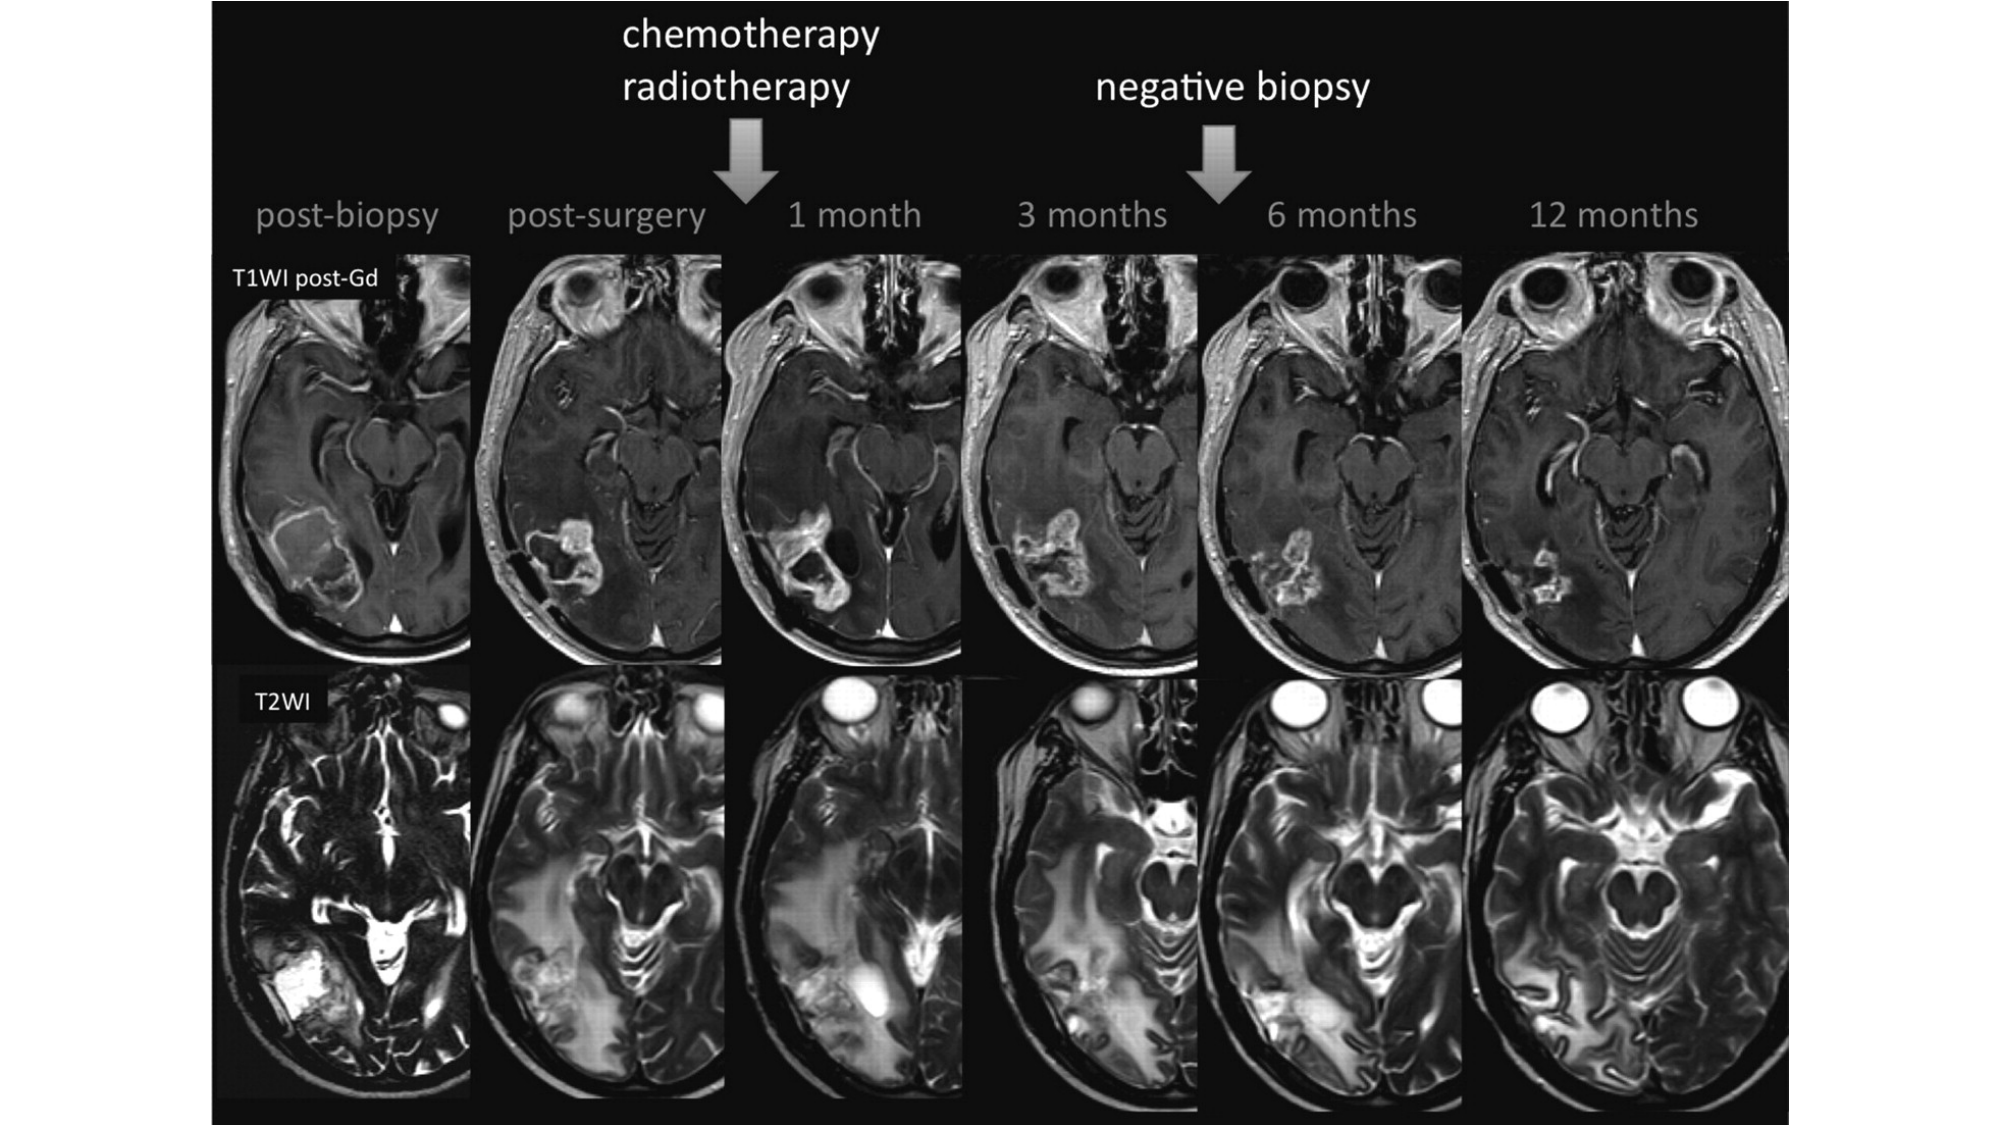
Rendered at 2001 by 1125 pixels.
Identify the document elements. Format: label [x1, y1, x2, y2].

picture [211, 1, 1789, 1125]
